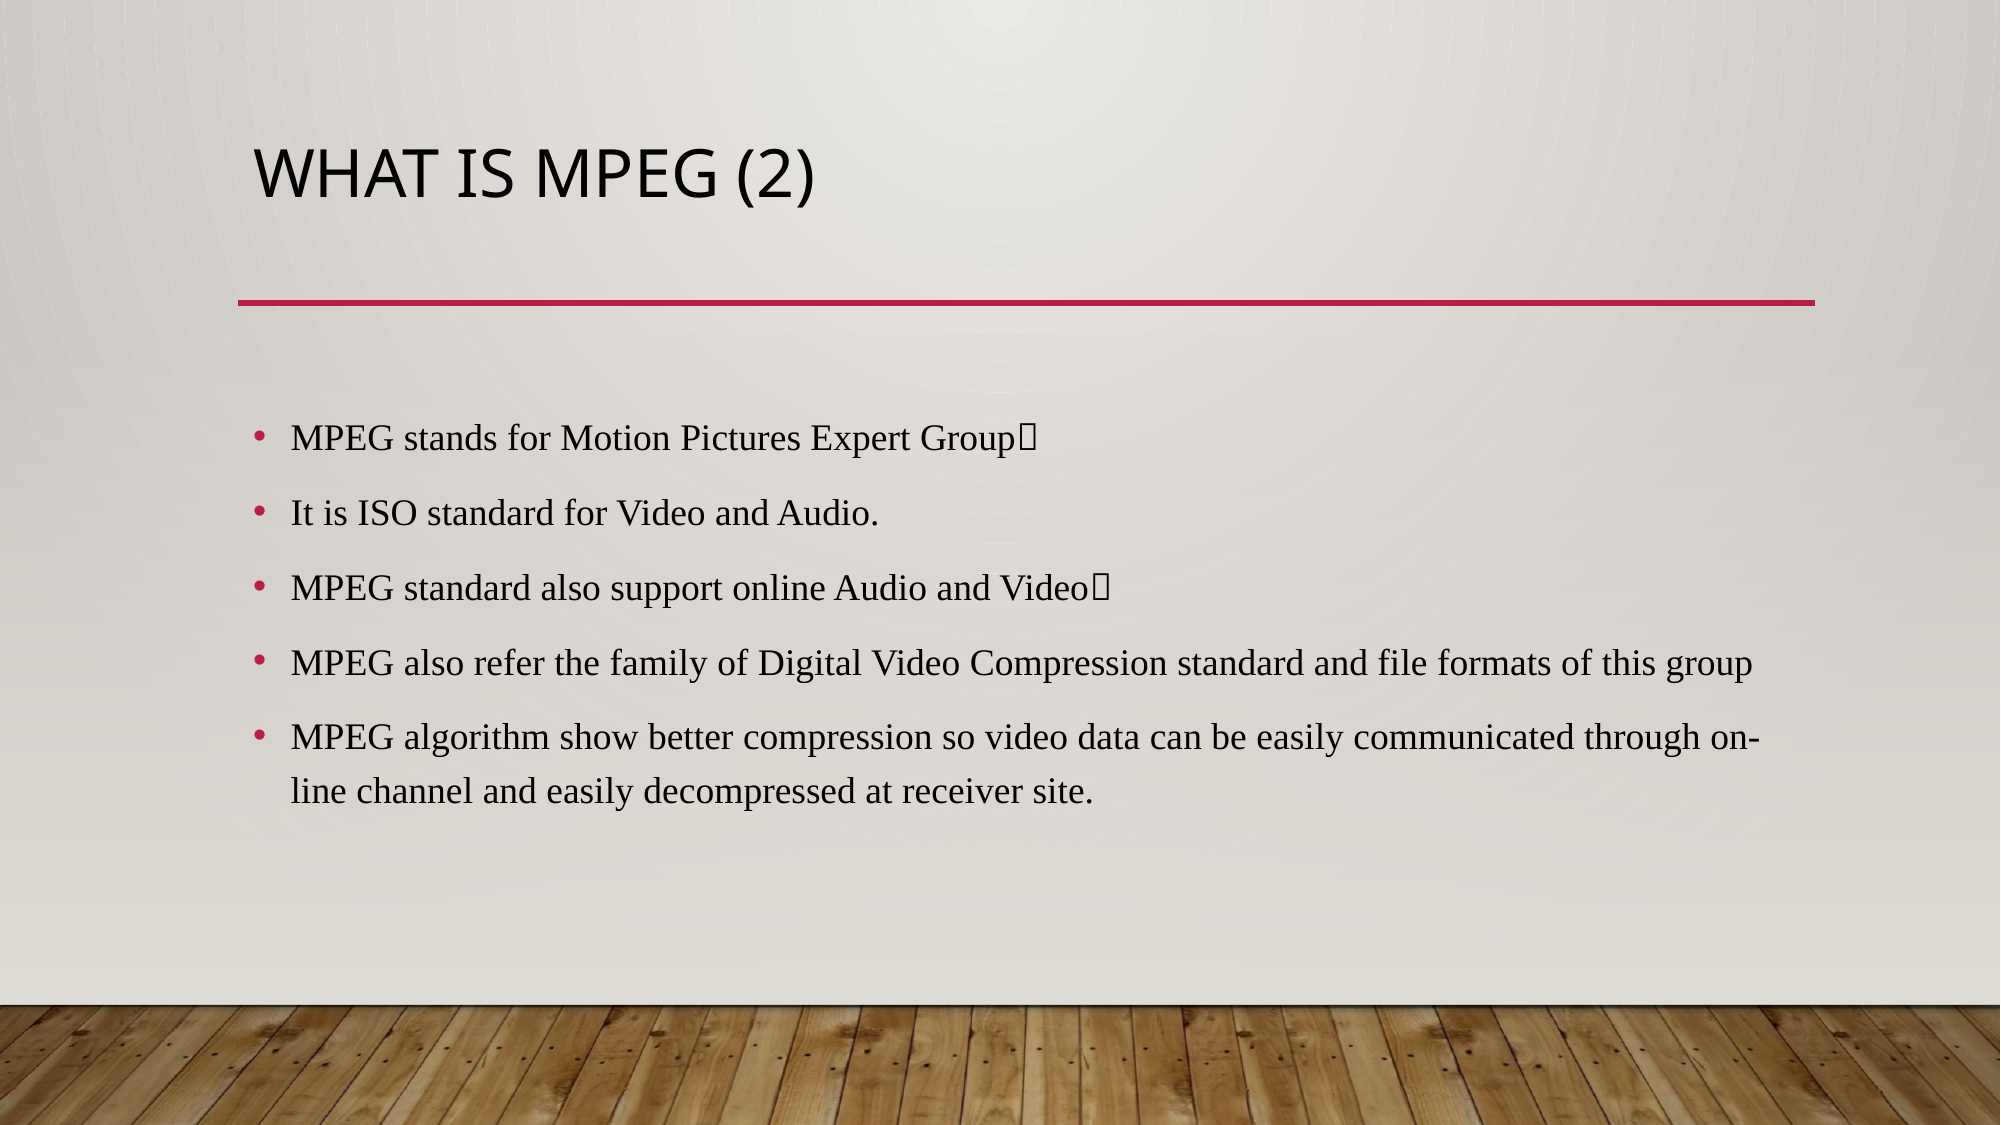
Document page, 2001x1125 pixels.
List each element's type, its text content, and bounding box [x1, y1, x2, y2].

picture [0, 1005, 2000, 1125]
title What is MPEG (2) [238, 131, 1814, 305]
list MPEG stands for Motion Pictures Expert Group It is ISO standard for Video and Audio. MPEG standard also support online Audio and Video MPEG also refer the family of Digital Video Compression standard and file formats of this group MPEG algorithm show better compression so video data can be easily communicated through on-line channel and easily decompressed at receiver site. [238, 330, 1814, 897]
